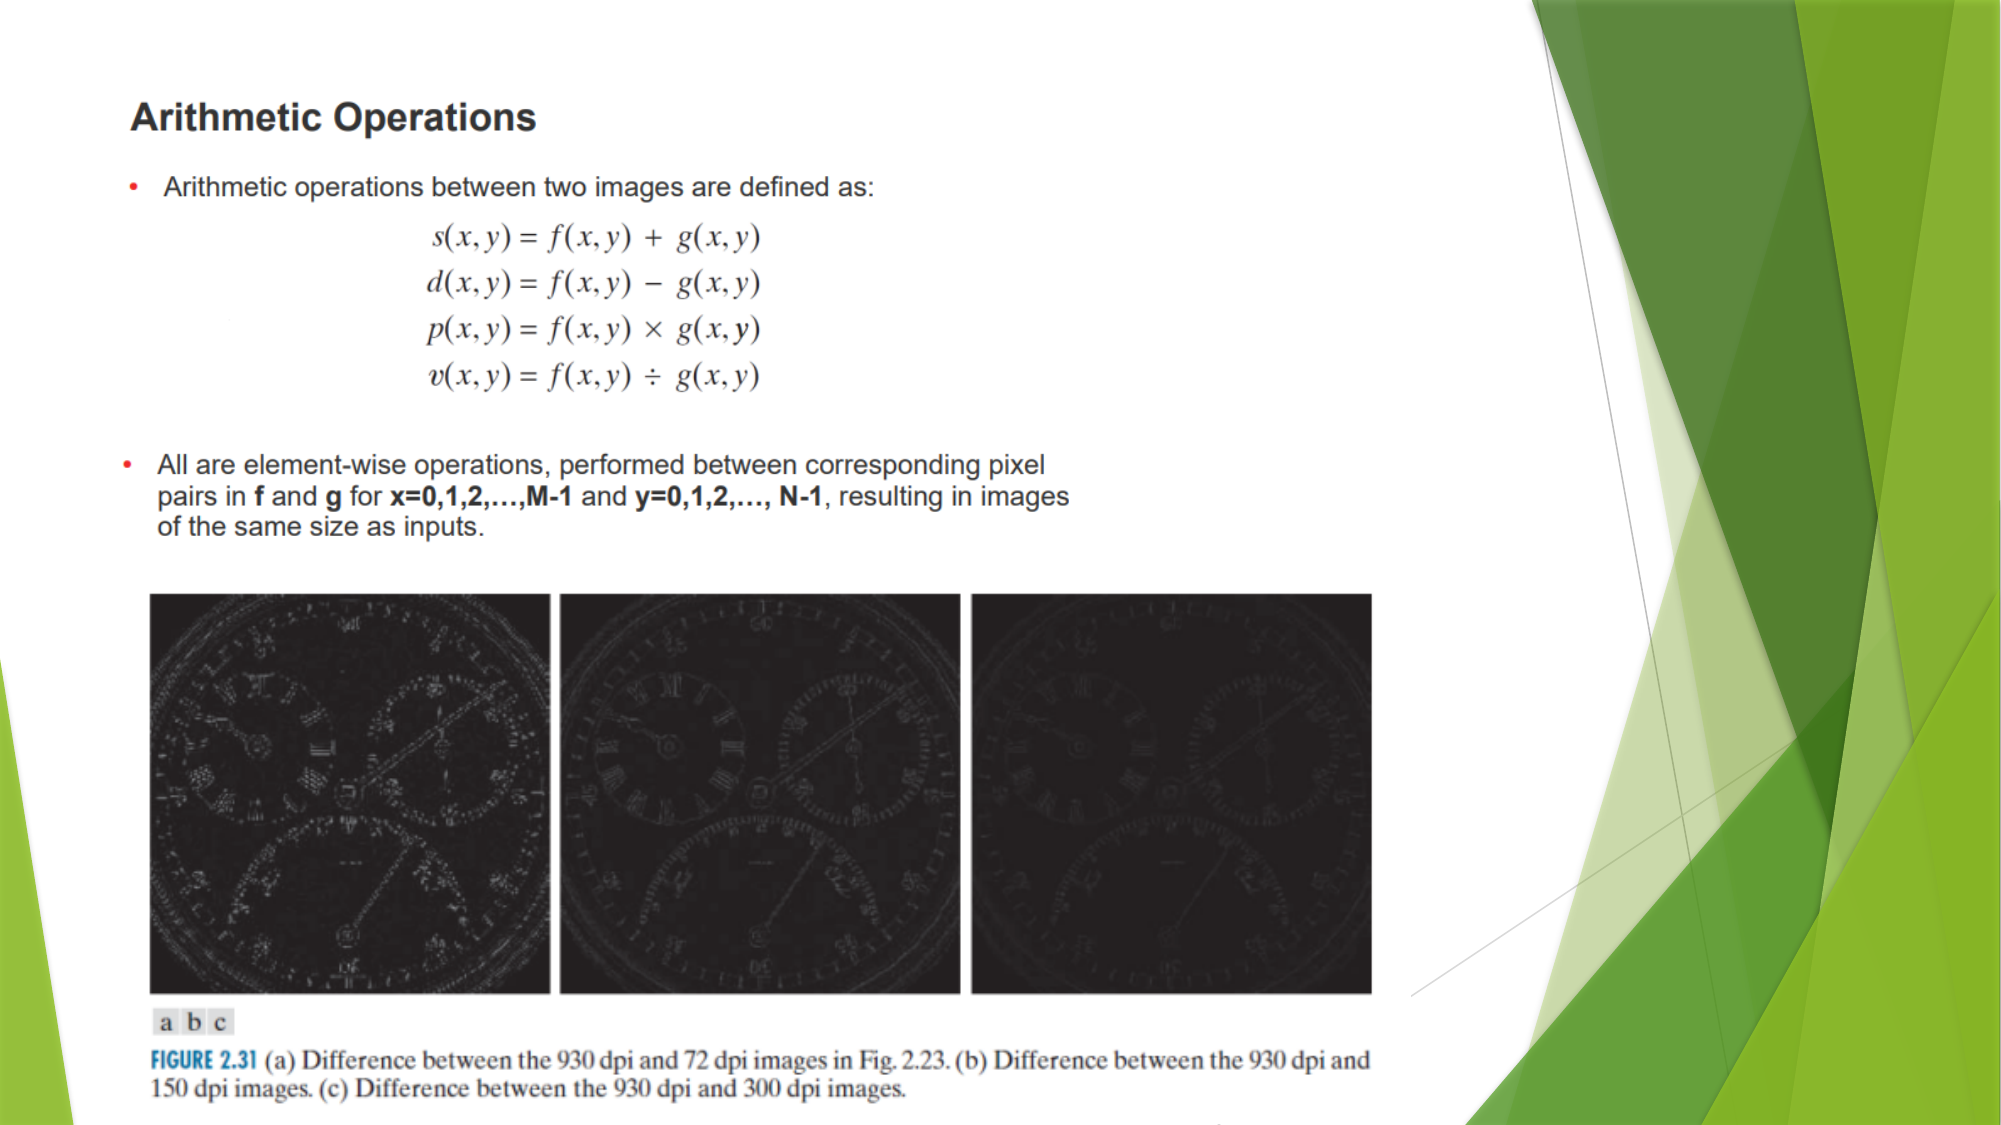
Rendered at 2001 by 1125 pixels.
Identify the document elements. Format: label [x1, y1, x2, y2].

picture [139, 578, 1411, 1125]
picture [119, 448, 1080, 547]
picture [119, 165, 899, 407]
picture [119, 83, 566, 148]
